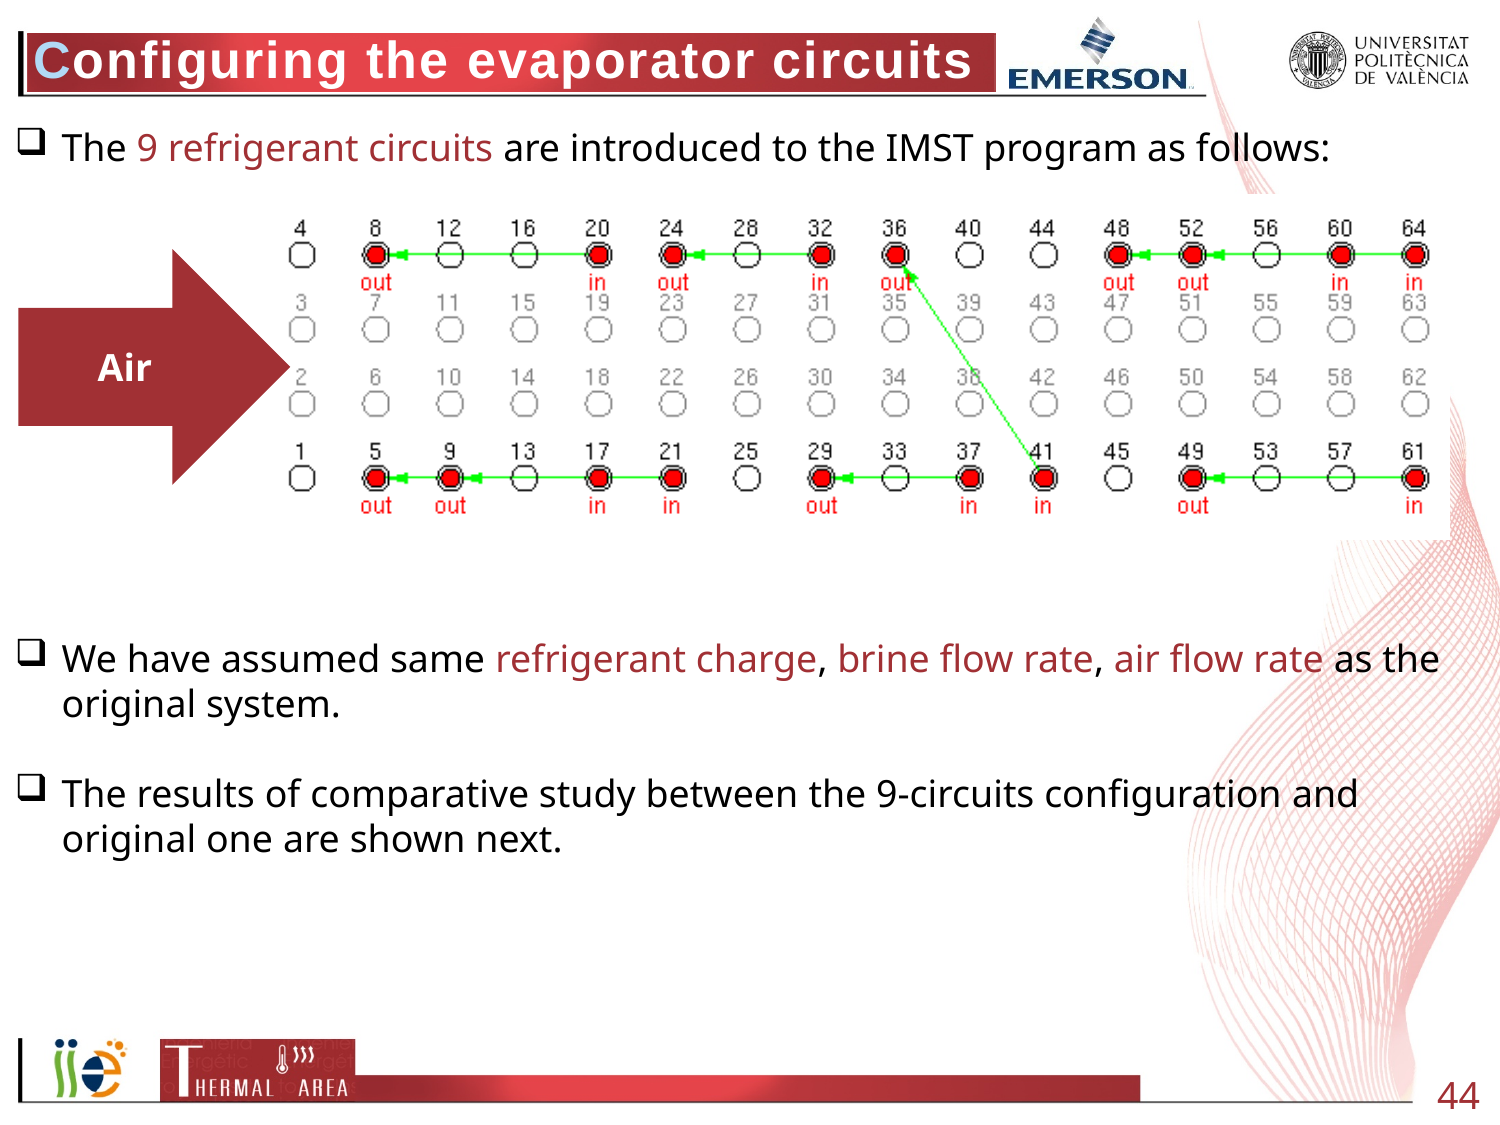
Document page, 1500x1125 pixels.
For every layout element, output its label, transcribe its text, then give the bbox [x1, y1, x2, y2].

text_box 44 [1417, 1064, 1500, 1125]
picture [0, 0, 1500, 116]
picture [0, 177, 1500, 628]
text_box We have assumed same refrigerant charge, brine flow rate, air flow rate as the original system. The results of comparative study between the 9-circuits configuration and original one are shown next. [0, 628, 1500, 868]
text_box The 9 refrigerant circuits are introduced to the IMST program as follows: [0, 116, 1500, 177]
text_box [17, 193, 1450, 540]
picture [0, 868, 1500, 1125]
text_box Configuring the evaporator circuits [18, 18, 1208, 97]
